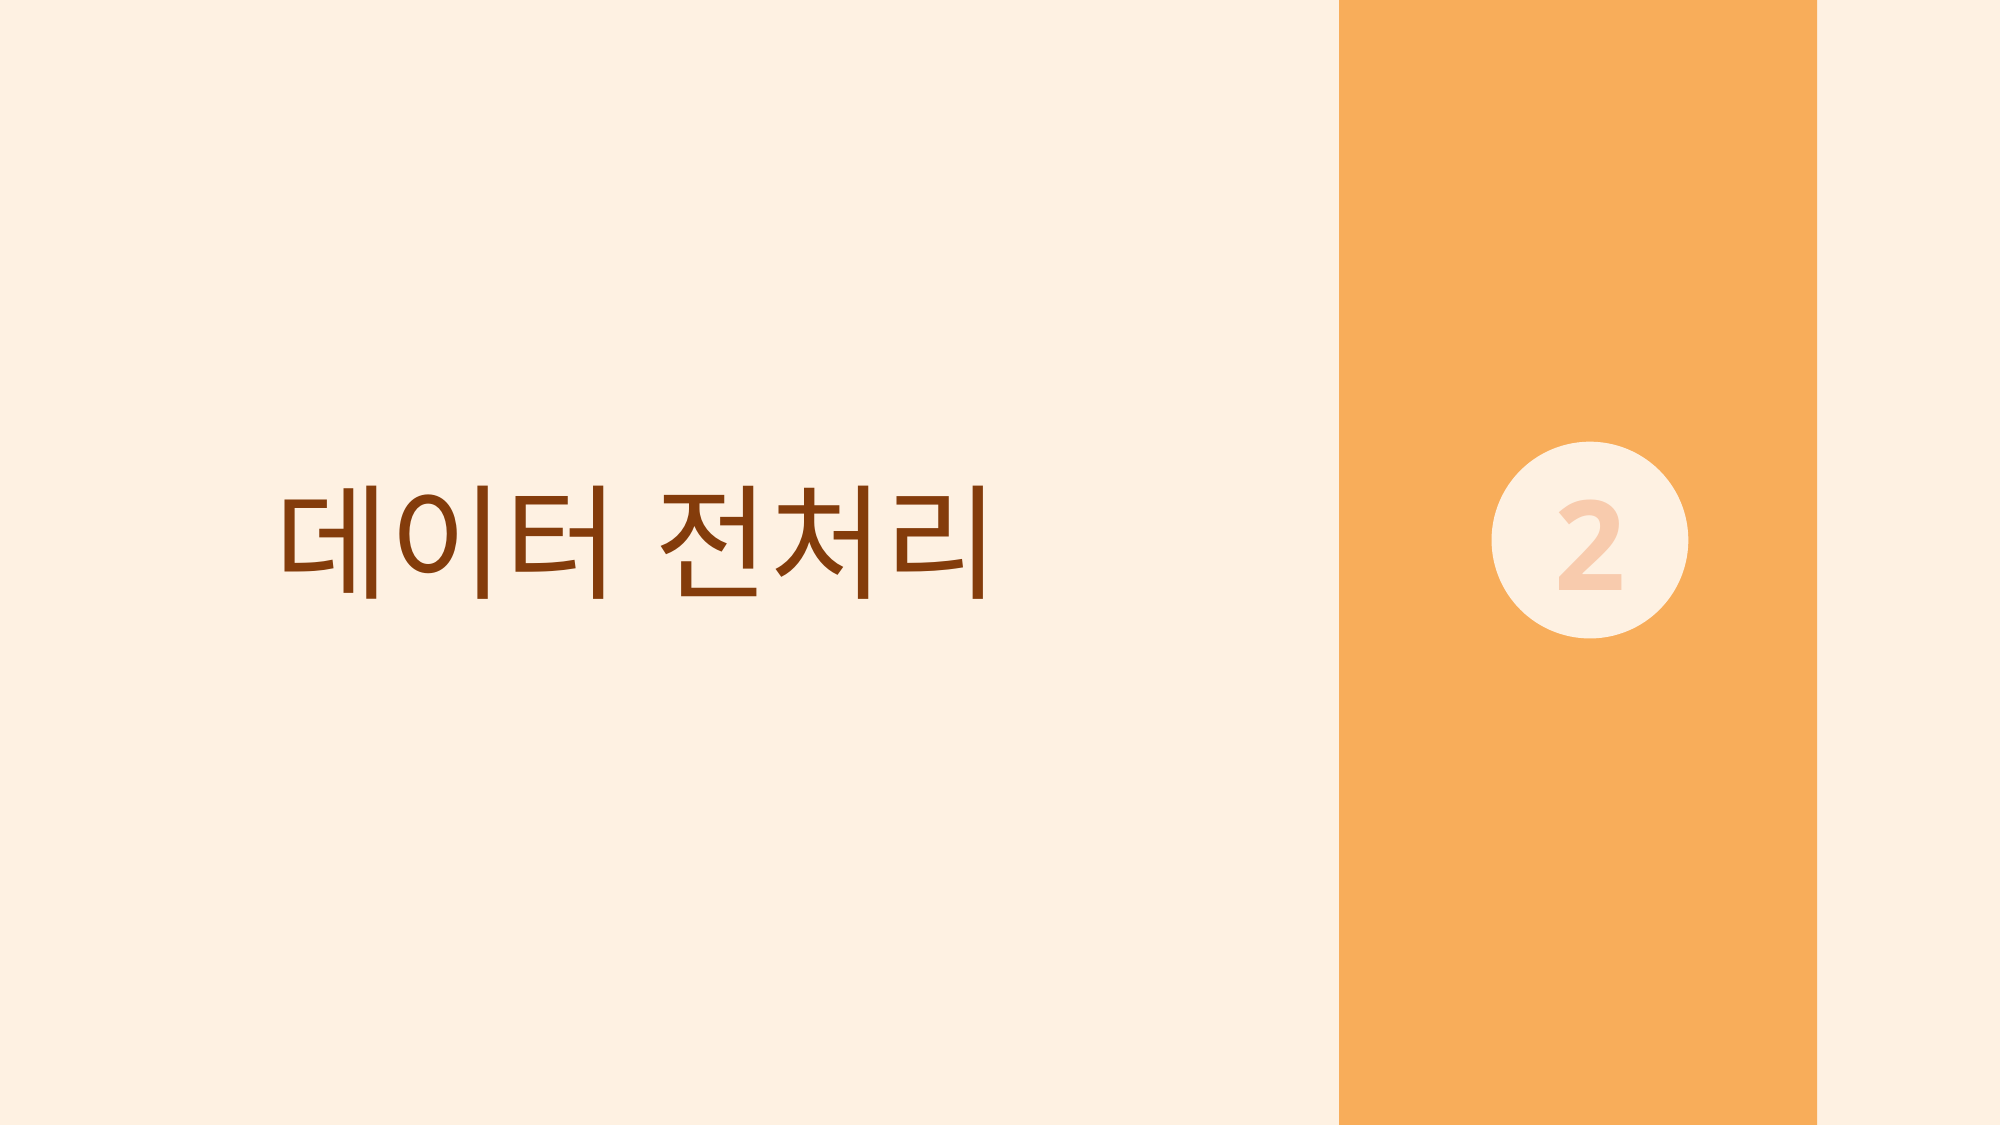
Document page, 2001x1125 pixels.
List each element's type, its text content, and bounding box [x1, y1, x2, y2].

text_box 2 [1490, 440, 1690, 640]
text_box [1338, 0, 1818, 1125]
text_box 데이터 전처리 [259, 456, 1154, 622]
